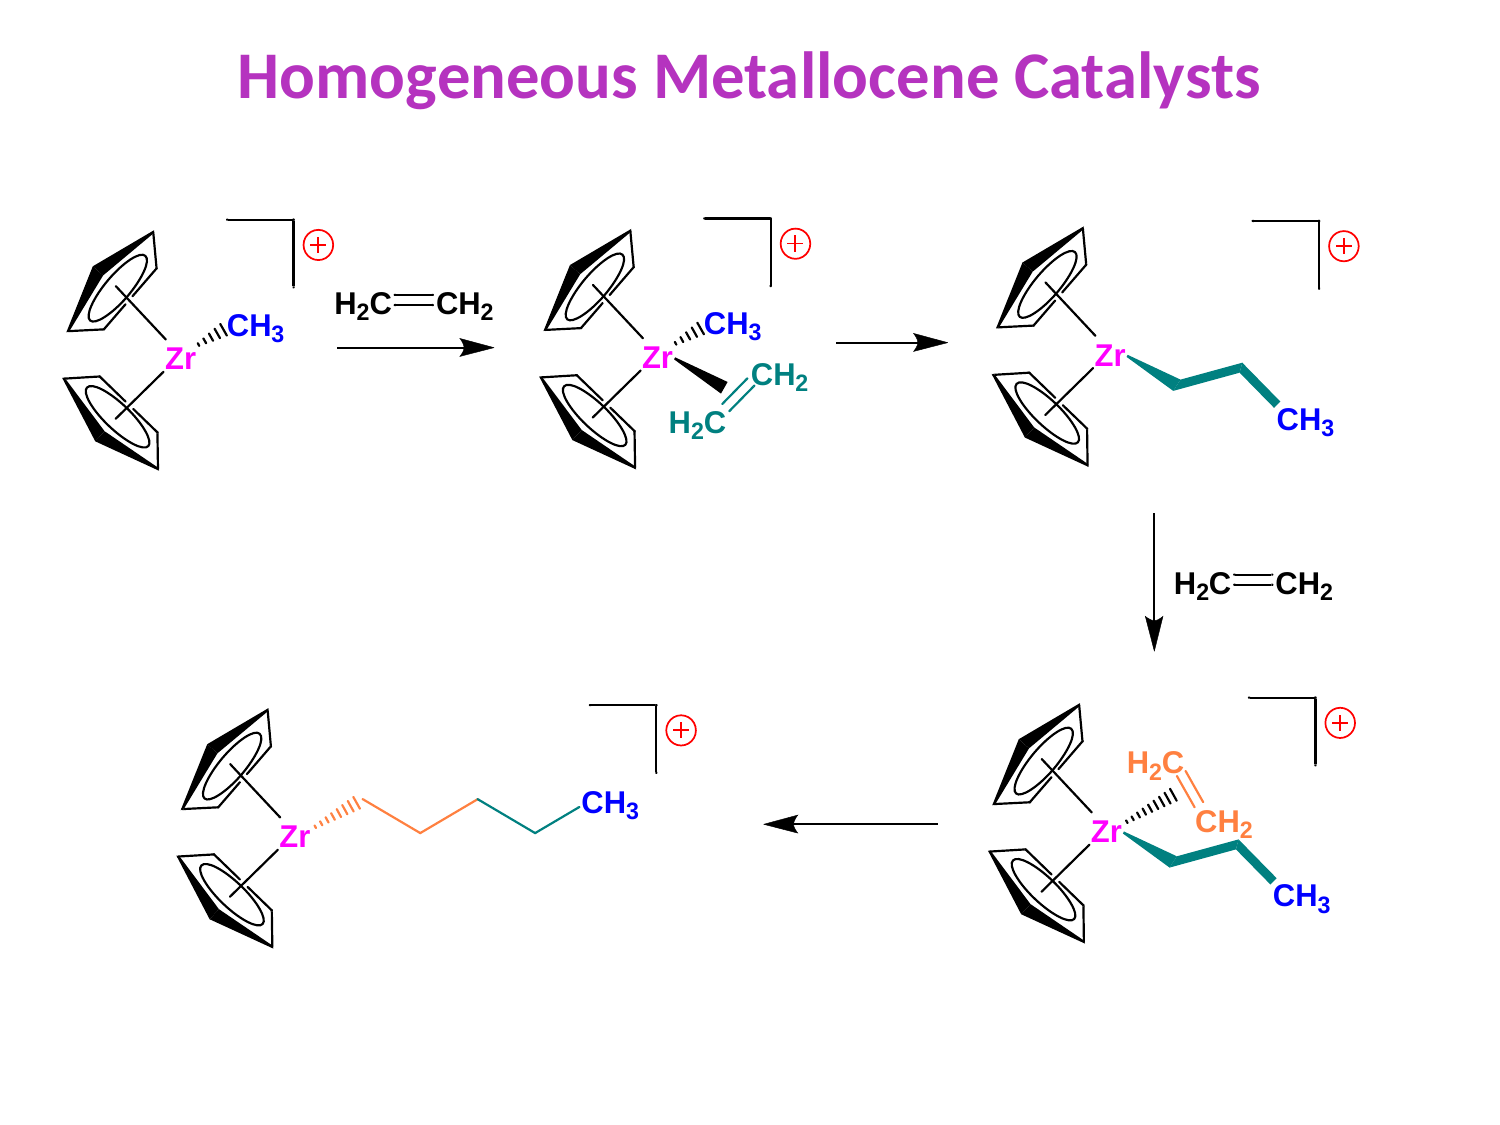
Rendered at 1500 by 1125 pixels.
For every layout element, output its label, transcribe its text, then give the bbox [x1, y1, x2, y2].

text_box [62, 212, 1404, 958]
text_box Homogeneous Metallocene Catalysts [21, 24, 1479, 120]
